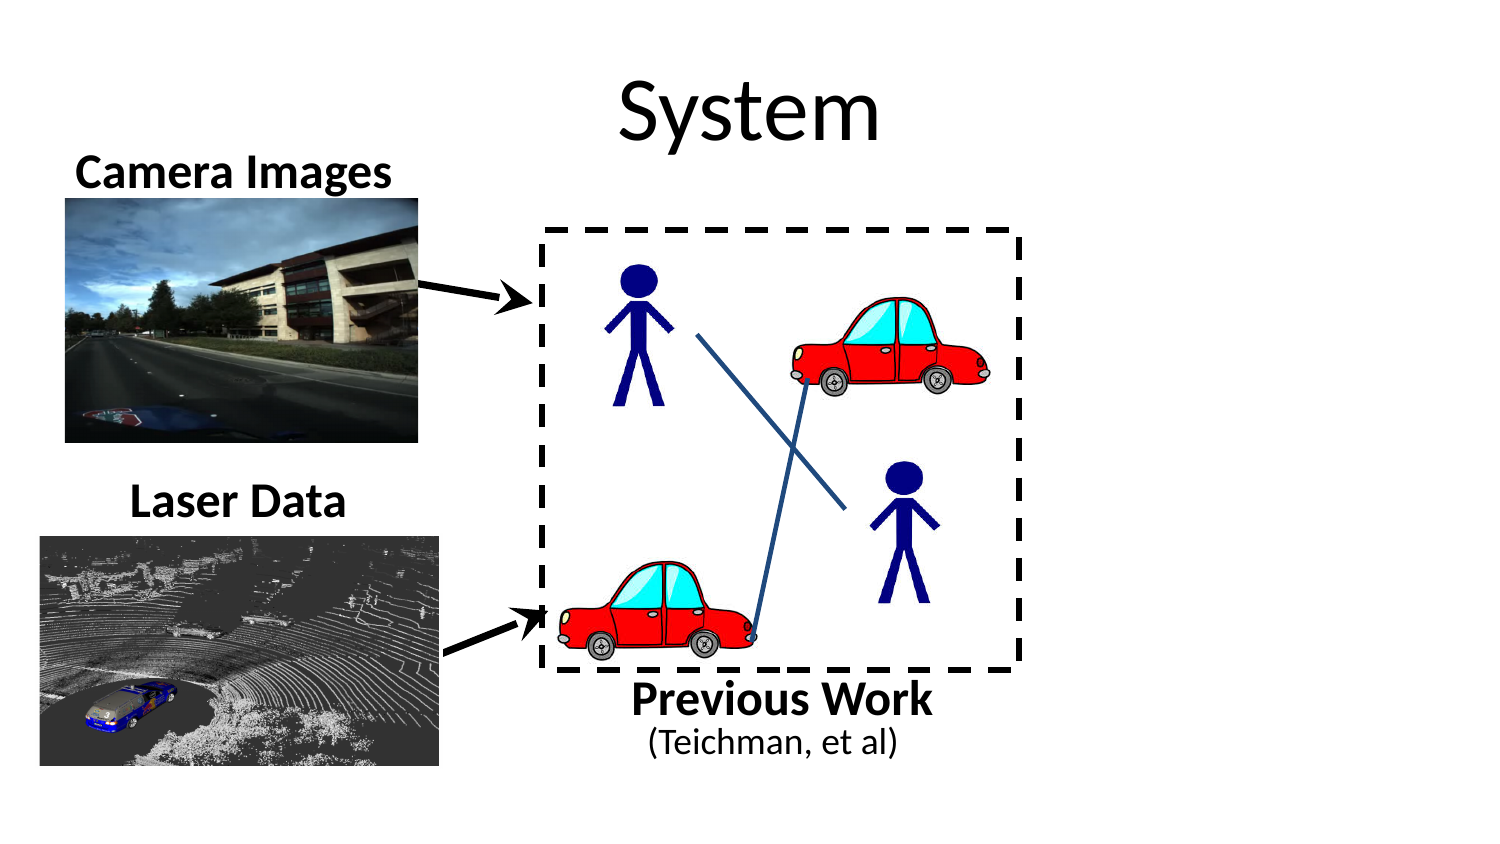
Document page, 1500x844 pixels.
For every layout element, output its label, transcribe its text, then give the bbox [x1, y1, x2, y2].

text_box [696, 334, 846, 510]
text_box Previous Work [616, 657, 1073, 714]
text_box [751, 377, 808, 643]
text_box Laser Data [114, 460, 540, 566]
picture [548, 557, 766, 665]
text_box Camera Images [60, 131, 614, 239]
picture [34, 533, 444, 769]
picture [64, 198, 419, 443]
text_box [542, 229, 1019, 657]
picture [563, 260, 730, 427]
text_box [448, 610, 543, 656]
picture [862, 457, 954, 624]
title System [75, 33, 1425, 175]
text_box (Teichman, et al) [632, 709, 1040, 755]
picture [780, 293, 999, 401]
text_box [424, 279, 534, 304]
